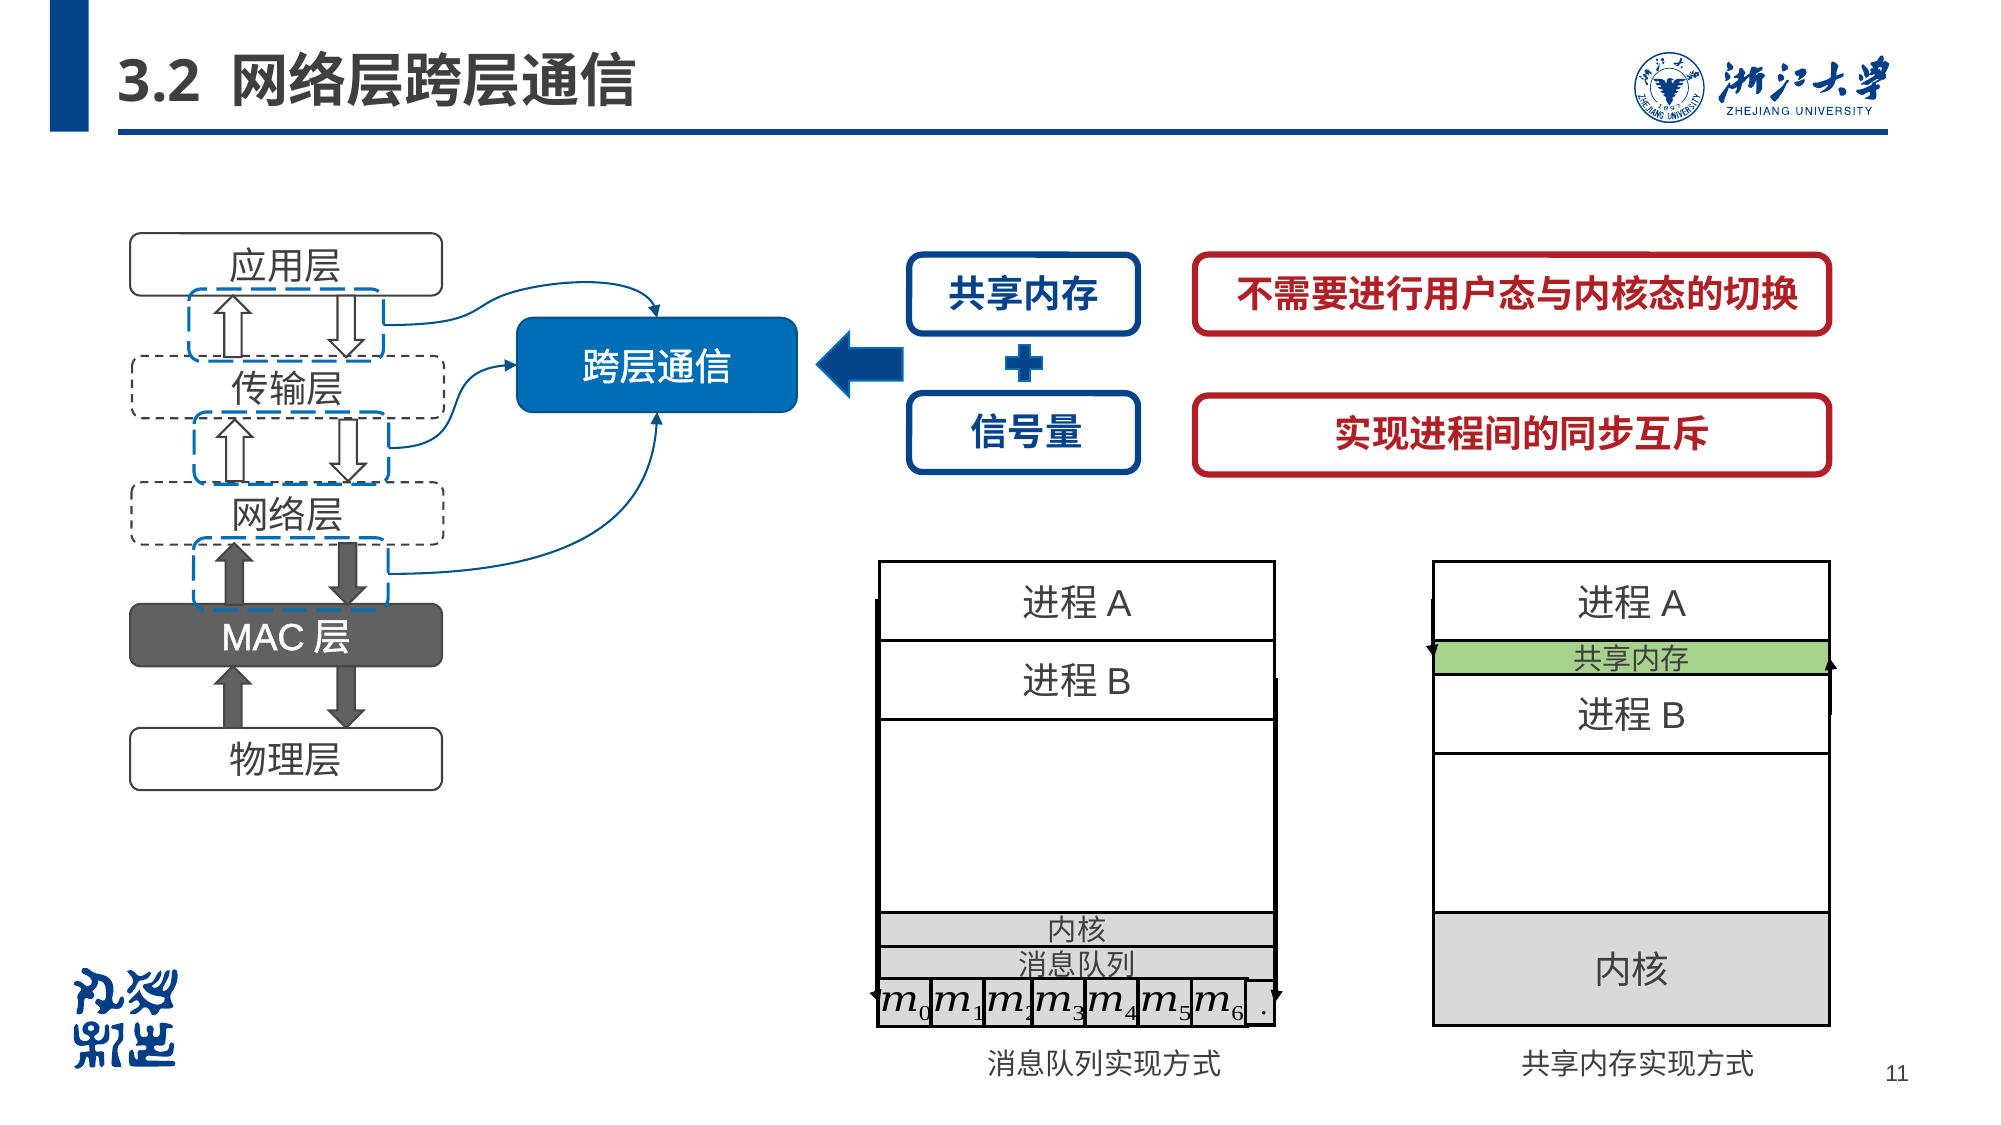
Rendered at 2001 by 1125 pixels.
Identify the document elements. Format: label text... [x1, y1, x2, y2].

text_box [1433, 753, 1830, 912]
text_box 内核 [1433, 912, 1830, 1026]
text_box 传输层 [130, 354, 445, 420]
title 3.2 网络层跨层通信 [117, 33, 1538, 132]
text_box [187, 287, 385, 363]
text_box 应用层 [129, 232, 444, 297]
text_box [1193, 253, 1831, 335]
text_box 内核 [882, 912, 1273, 946]
text_box [193, 410, 388, 486]
text_box [908, 253, 1140, 335]
text_box [815, 329, 904, 400]
text_box 消息队列实现方式 [926, 1038, 1282, 1088]
text_box 进程B [882, 640, 1275, 719]
text_box [1005, 344, 1043, 382]
text_box 共享内存实现方式 [1492, 1038, 1784, 1088]
text_box 网络层 [130, 481, 388, 546]
text_box 物理层 [129, 726, 444, 792]
text_box 共享内存 [1433, 640, 1830, 675]
text_box [192, 536, 390, 612]
text_box 信号量 [955, 400, 1098, 461]
text_box 共享内存 [933, 262, 1114, 323]
text_box [882, 719, 1273, 912]
slide_number 11 [1474, 1051, 1925, 1108]
text_box [213, 664, 253, 729]
text_box 进程A [879, 561, 1275, 640]
text_box [908, 392, 1140, 474]
text_box 实现进程间的同步互斥 [1320, 402, 1725, 462]
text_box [383, 317, 658, 326]
text_box 不需要进行用户态与内核态的切换 [1221, 262, 1814, 323]
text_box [388, 364, 518, 412]
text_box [388, 412, 657, 574]
text_box MAC层 [129, 602, 444, 668]
text_box 跨层通信 [516, 316, 798, 414]
text_box [326, 665, 367, 730]
text_box 进程B [1433, 675, 1830, 753]
text_box . [1245, 980, 1275, 1026]
text_box 进程A [1433, 561, 1830, 640]
text_box 消息队列 [882, 946, 1273, 980]
text_box [1193, 394, 1831, 476]
